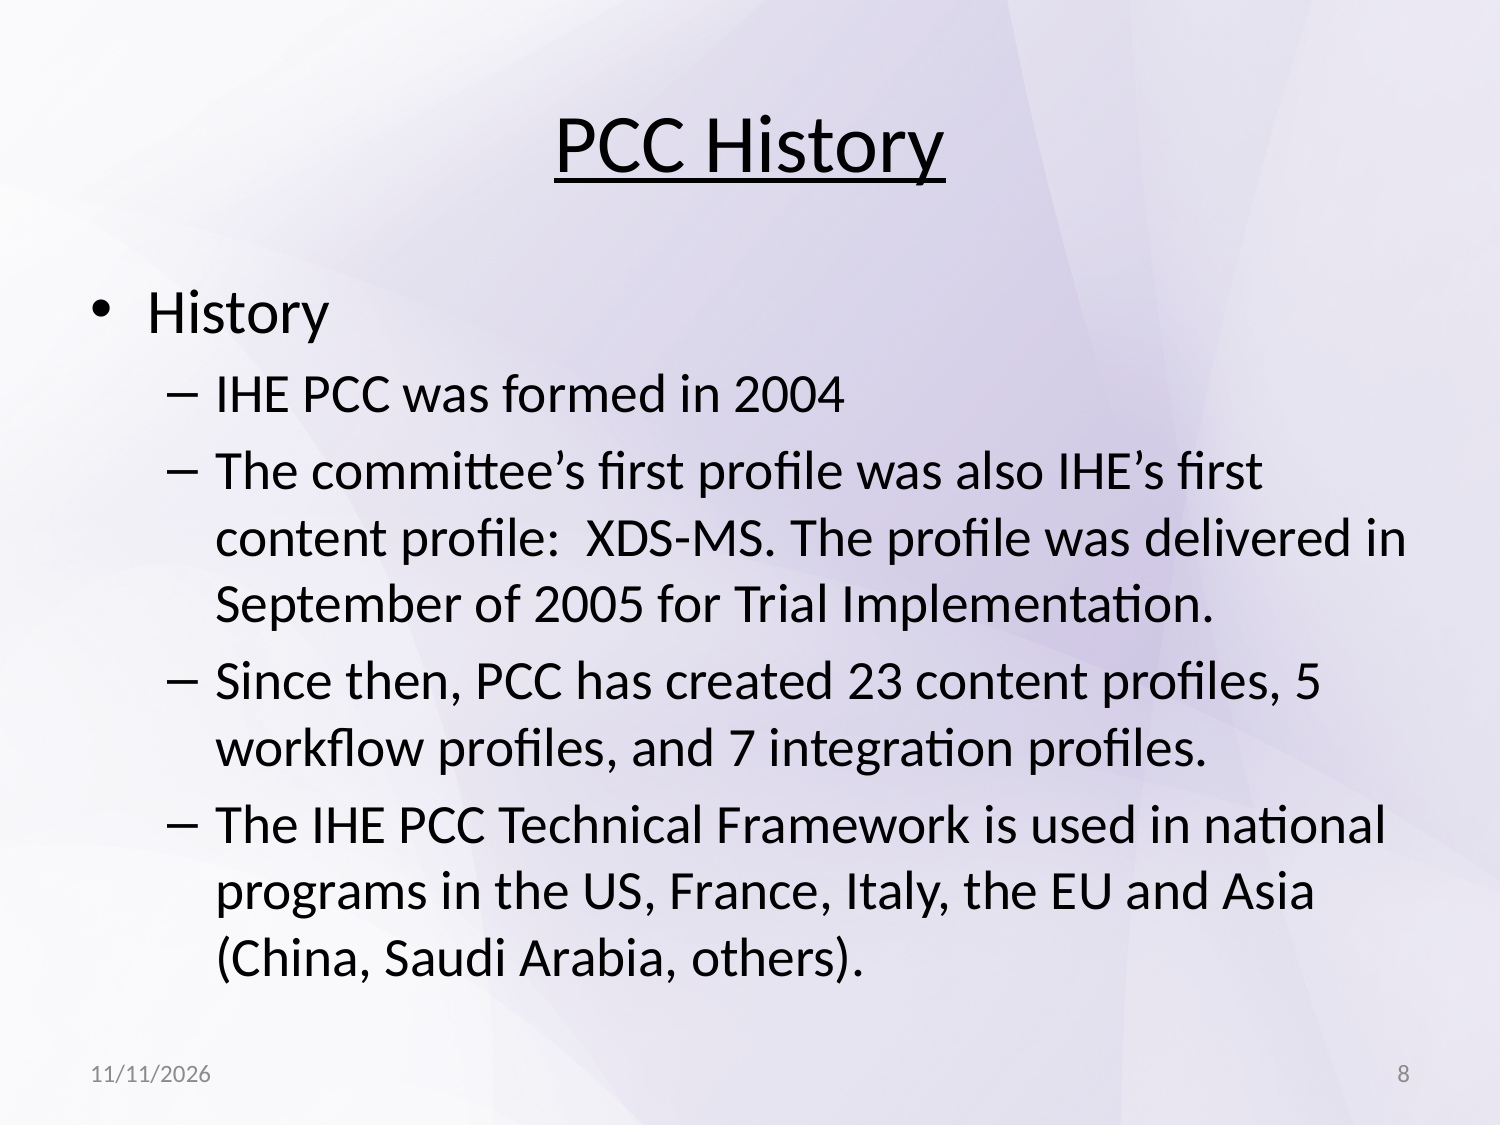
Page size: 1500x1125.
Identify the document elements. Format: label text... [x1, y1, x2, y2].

list History IHE PCC was formed in 2004 The committee’s first profile was also IHE’s first content profile: XDS-MS. The profile was delivered in September of 2005 for Trial Implementation. Since then, PCC has created 23 content profiles, 5 workflow profiles, and 7 integration profiles. The IHE PCC Technical Framework is used in national programs in the US, France, Italy, the EU and Asia (China, Saudi Arabia, others). [75, 262, 1425, 1005]
title PCC History [75, 45, 1425, 233]
slide_number 8 [1074, 1042, 1425, 1103]
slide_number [75, 1042, 425, 1103]
